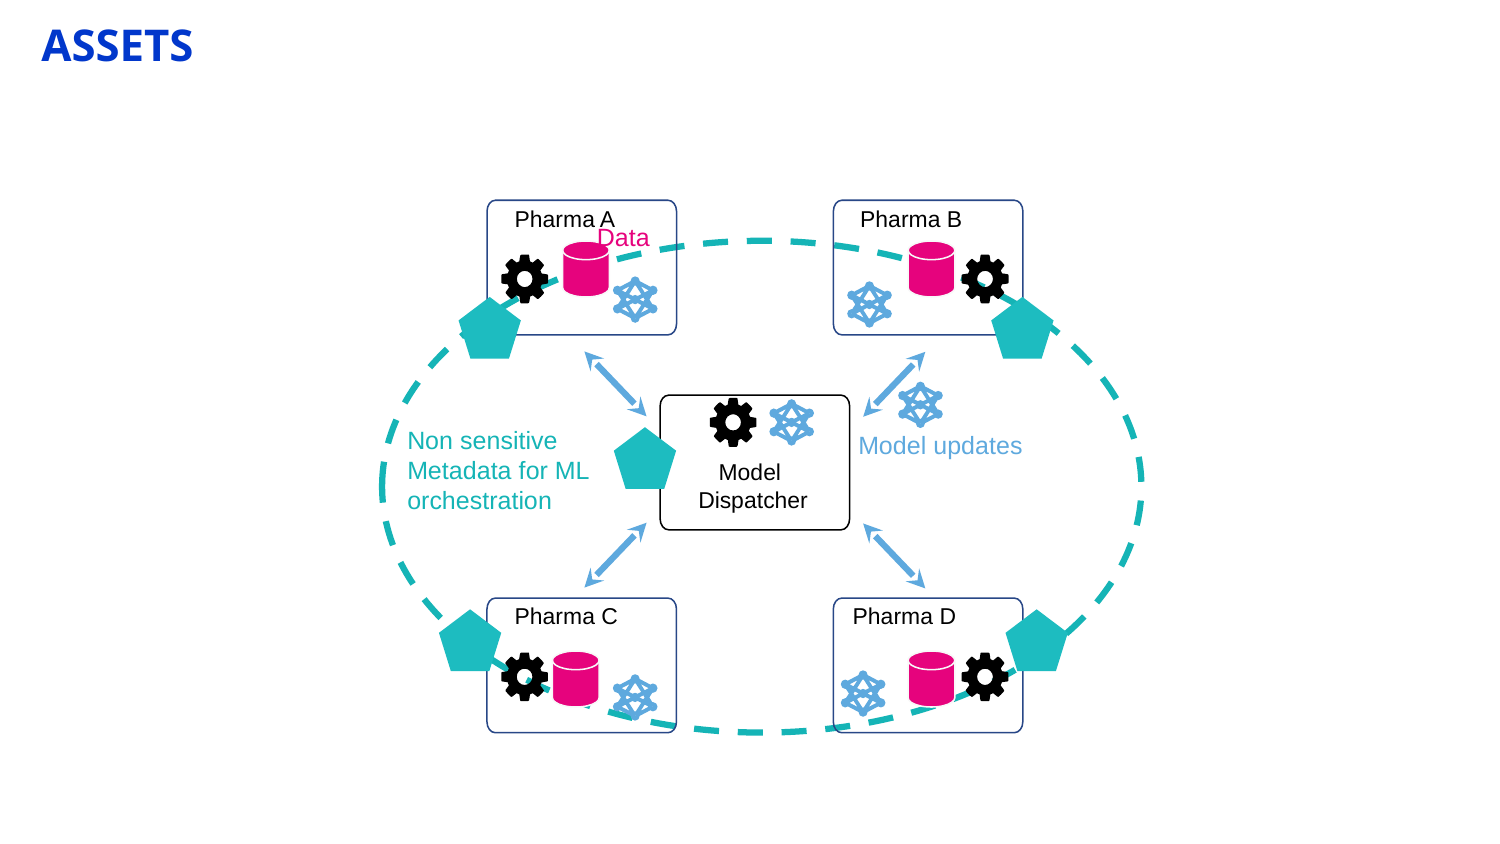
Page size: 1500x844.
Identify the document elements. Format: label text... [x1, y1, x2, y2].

text_box [929, 389, 942, 421]
text_box [841, 671, 885, 716]
text_box [991, 296, 1054, 359]
text_box [961, 652, 1009, 702]
text_box [458, 296, 521, 359]
text_box Pharma B [848, 193, 1023, 255]
text_box Non sensitive Metadata for ML orchestration [396, 413, 630, 504]
text_box [382, 240, 1142, 733]
text_box Model updates [847, 418, 1050, 509]
text_box Pharma A [503, 193, 677, 255]
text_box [584, 351, 647, 417]
text_box [961, 255, 1009, 304]
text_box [862, 523, 926, 589]
text_box [613, 675, 657, 720]
text_box [552, 652, 600, 708]
text_box [908, 255, 955, 297]
text_box [438, 609, 502, 672]
text_box [562, 255, 610, 297]
text_box [630, 427, 677, 489]
text_box [709, 397, 757, 446]
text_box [862, 351, 926, 417]
text_box [848, 282, 892, 327]
text_box Data [585, 210, 695, 279]
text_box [584, 522, 647, 588]
text_box Model Dispatcher [646, 446, 847, 508]
title ASSETS [41, 27, 792, 83]
text_box [908, 652, 955, 708]
text_box [1005, 609, 1068, 672]
text_box [501, 652, 548, 702]
text_box [501, 255, 549, 304]
text_box Pharma C [503, 590, 677, 652]
text_box Pharma D [841, 590, 1015, 652]
text_box [770, 400, 814, 445]
text_box [613, 279, 657, 322]
